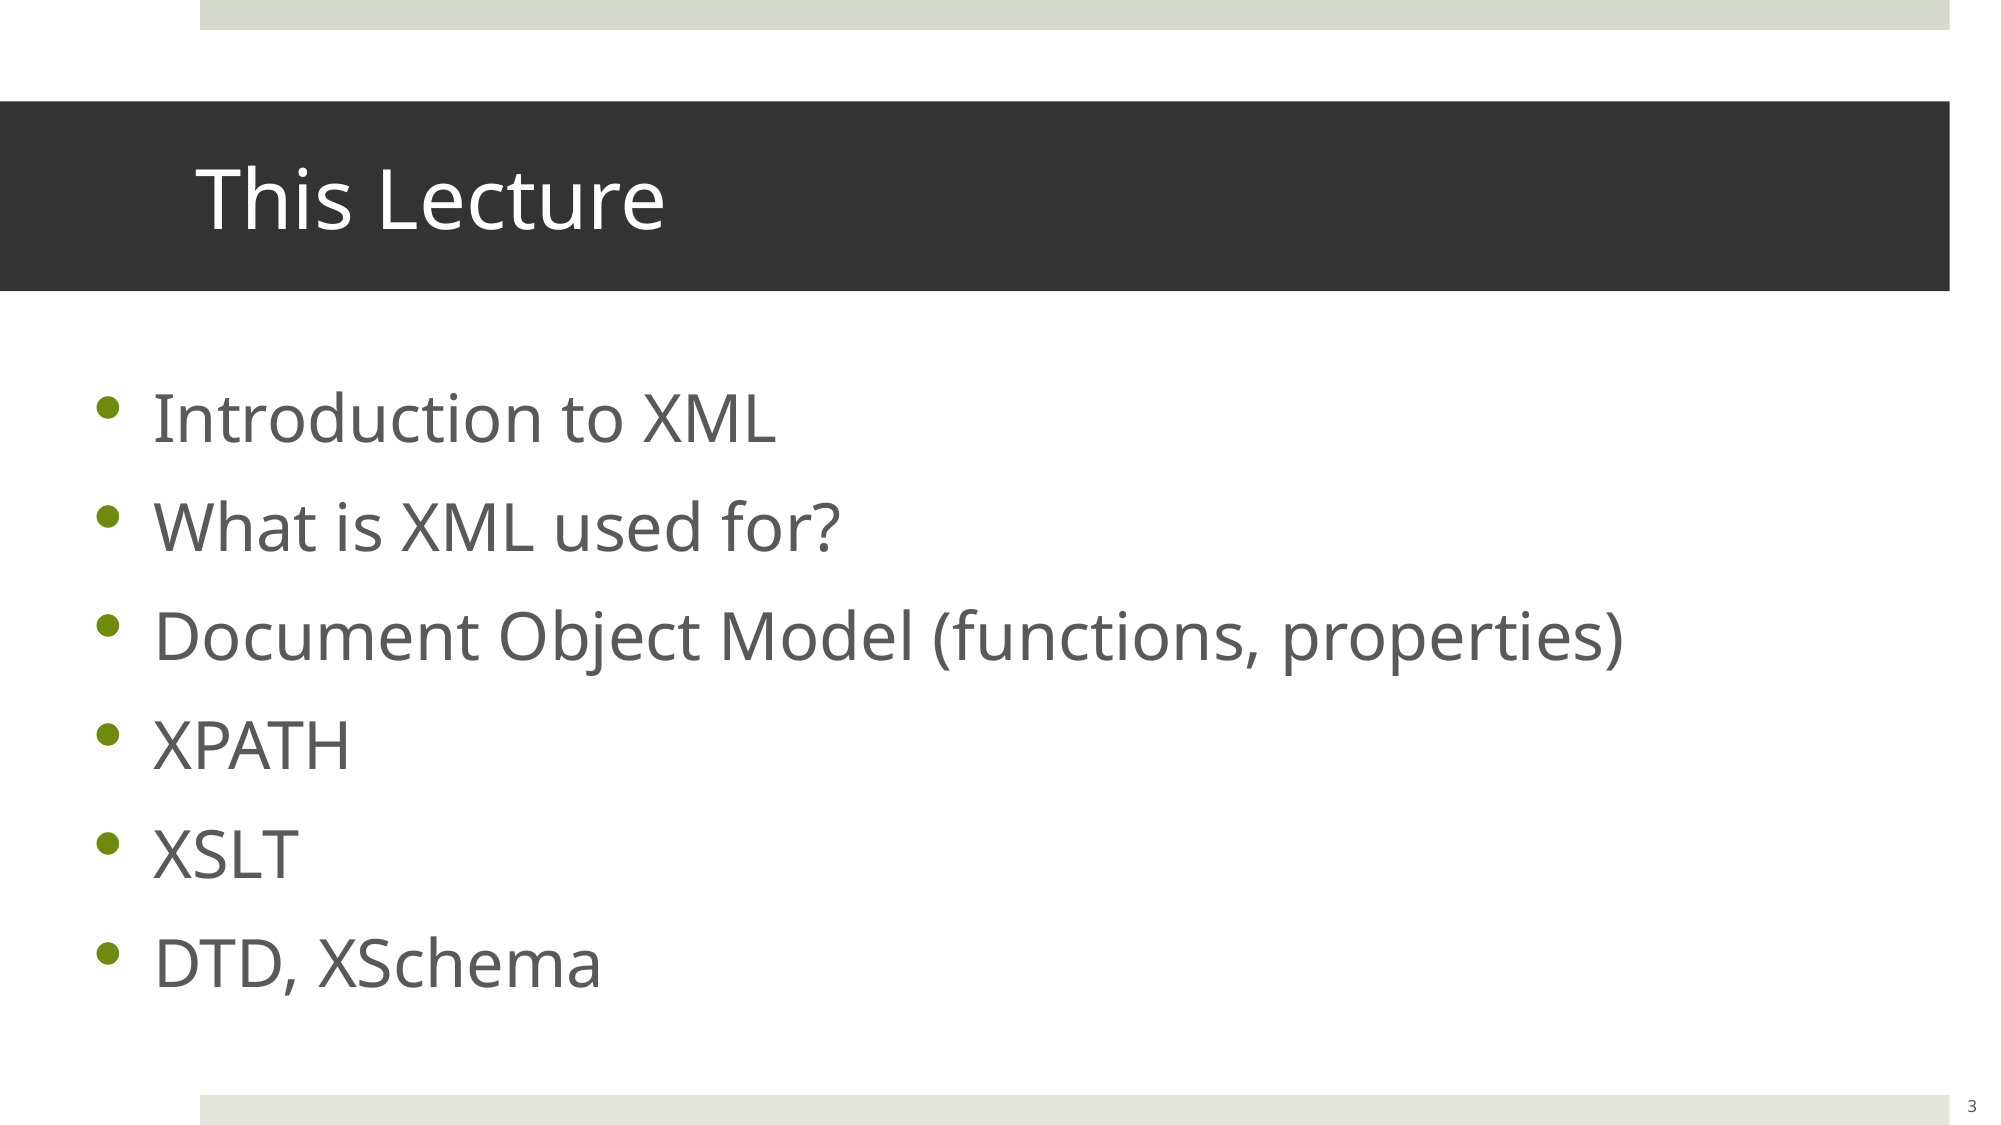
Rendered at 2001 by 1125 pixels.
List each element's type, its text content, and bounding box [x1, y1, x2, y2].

slide_number 3 [1922, 1077, 2000, 1125]
title This Lecture [0, 101, 1950, 292]
list Introduction to XML What is XML used for? Document Object Model (functions, properties) XPATH XSLT DTD, XSchema [81, 299, 1909, 1078]
